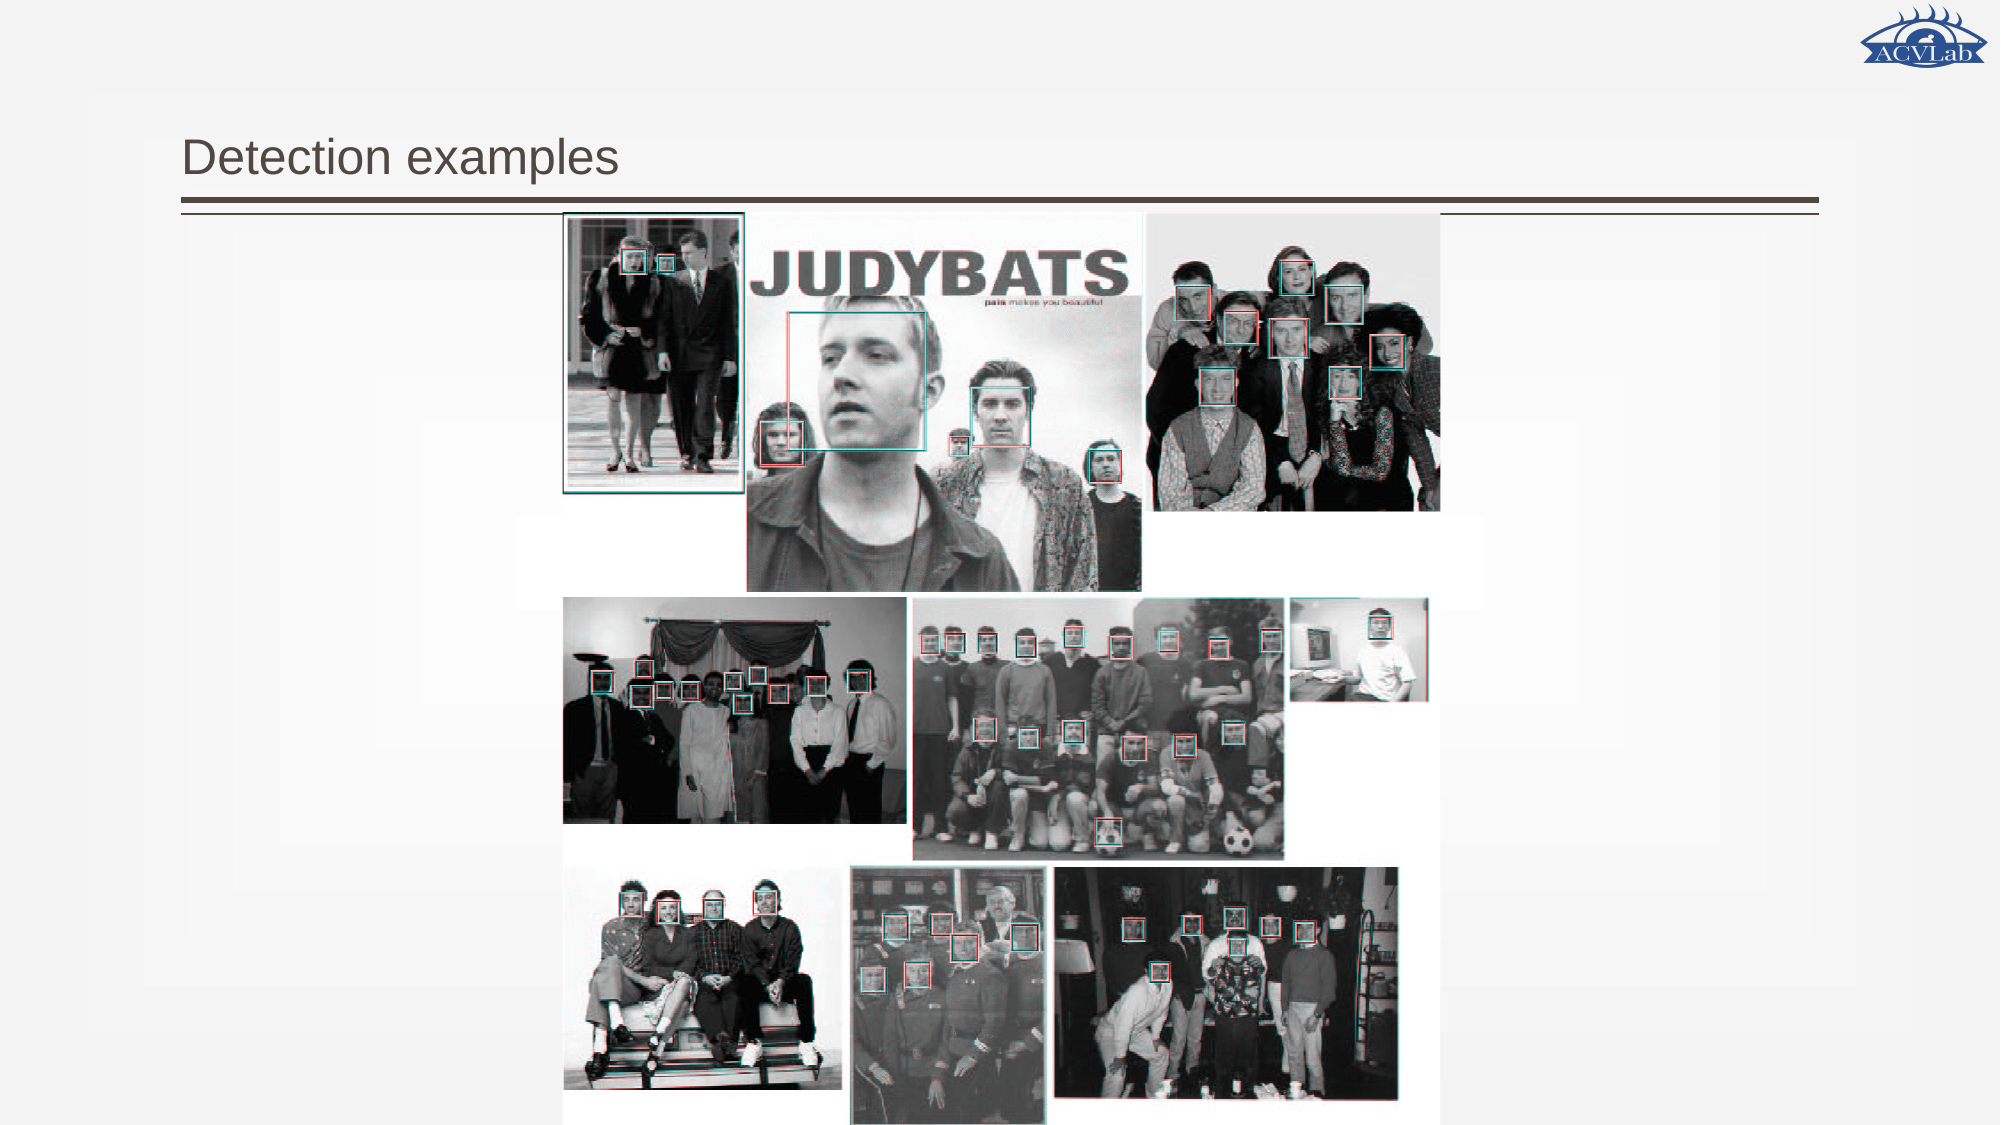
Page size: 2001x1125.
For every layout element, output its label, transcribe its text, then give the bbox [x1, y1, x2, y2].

picture [1834, 0, 2001, 103]
title Detection examples [181, 12, 1819, 193]
picture [562, 212, 1441, 1125]
